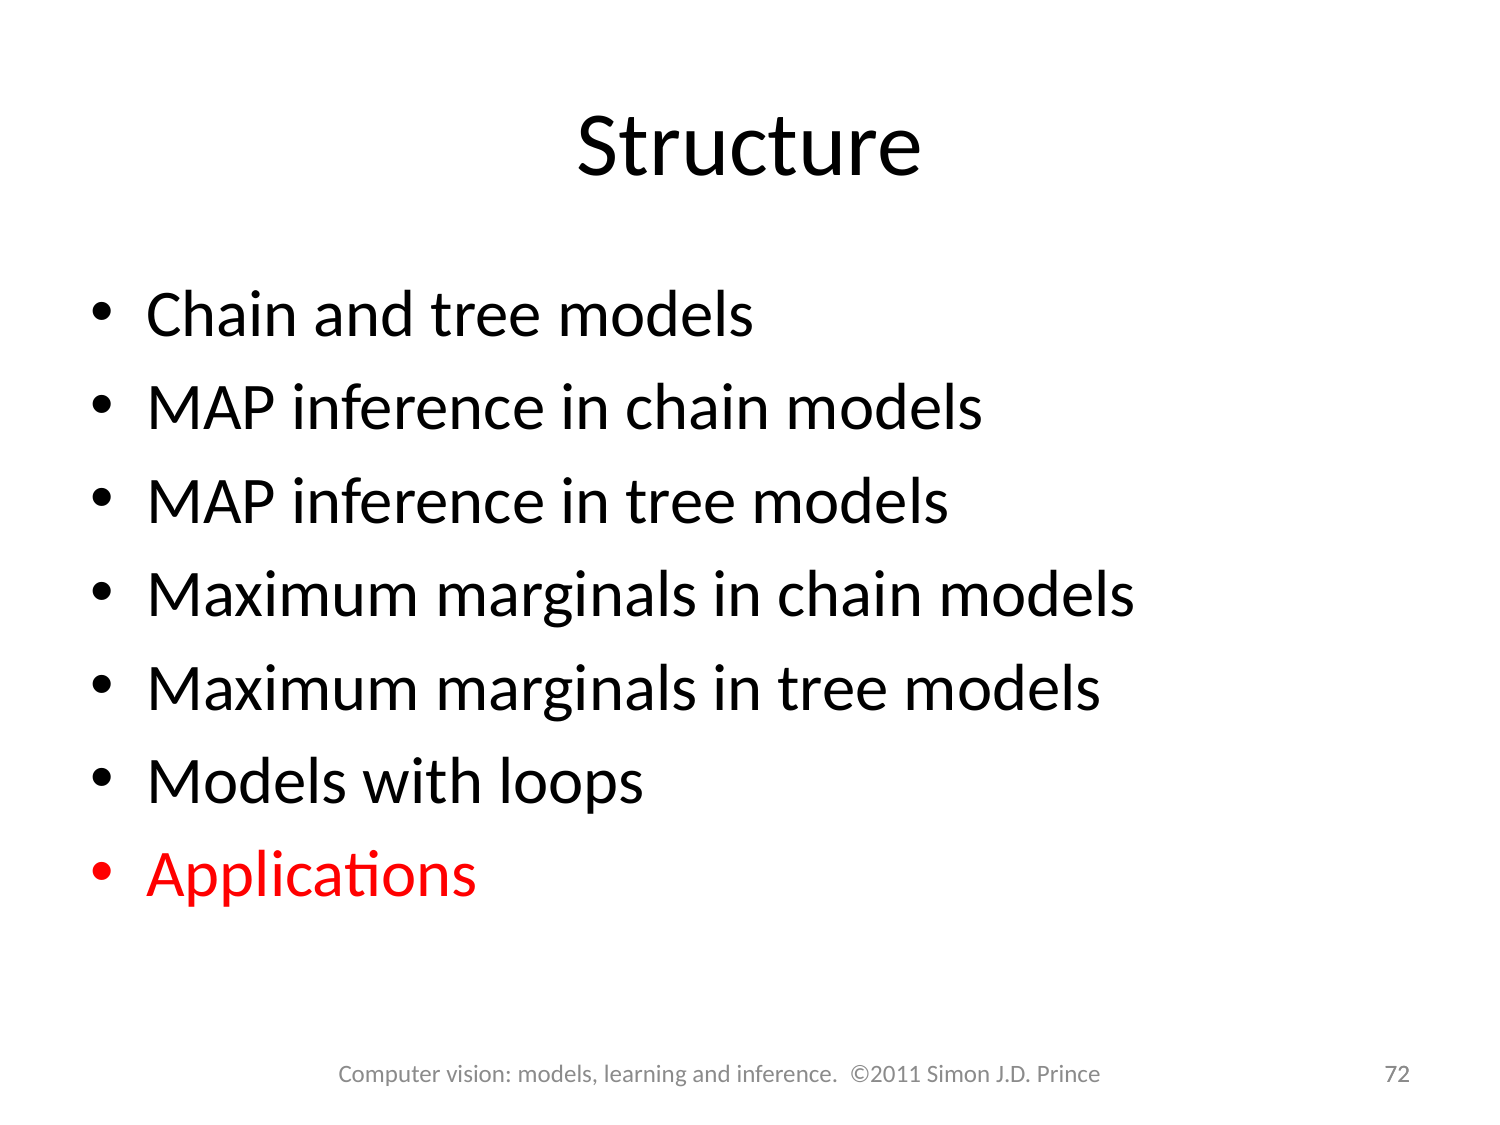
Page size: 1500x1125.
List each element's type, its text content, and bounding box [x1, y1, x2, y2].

text_box Computer vision: models, learning and inference. ©2011 Simon J.D. Prince [301, 1042, 1140, 1103]
text_box 72 [1140, 1042, 1425, 1103]
title Structure [75, 45, 1425, 233]
list Chain and tree models MAP inference in chain models MAP inference in tree models Maximum marginals in chain models Maximum marginals in tree models Models with loops Applications [75, 262, 1425, 1005]
